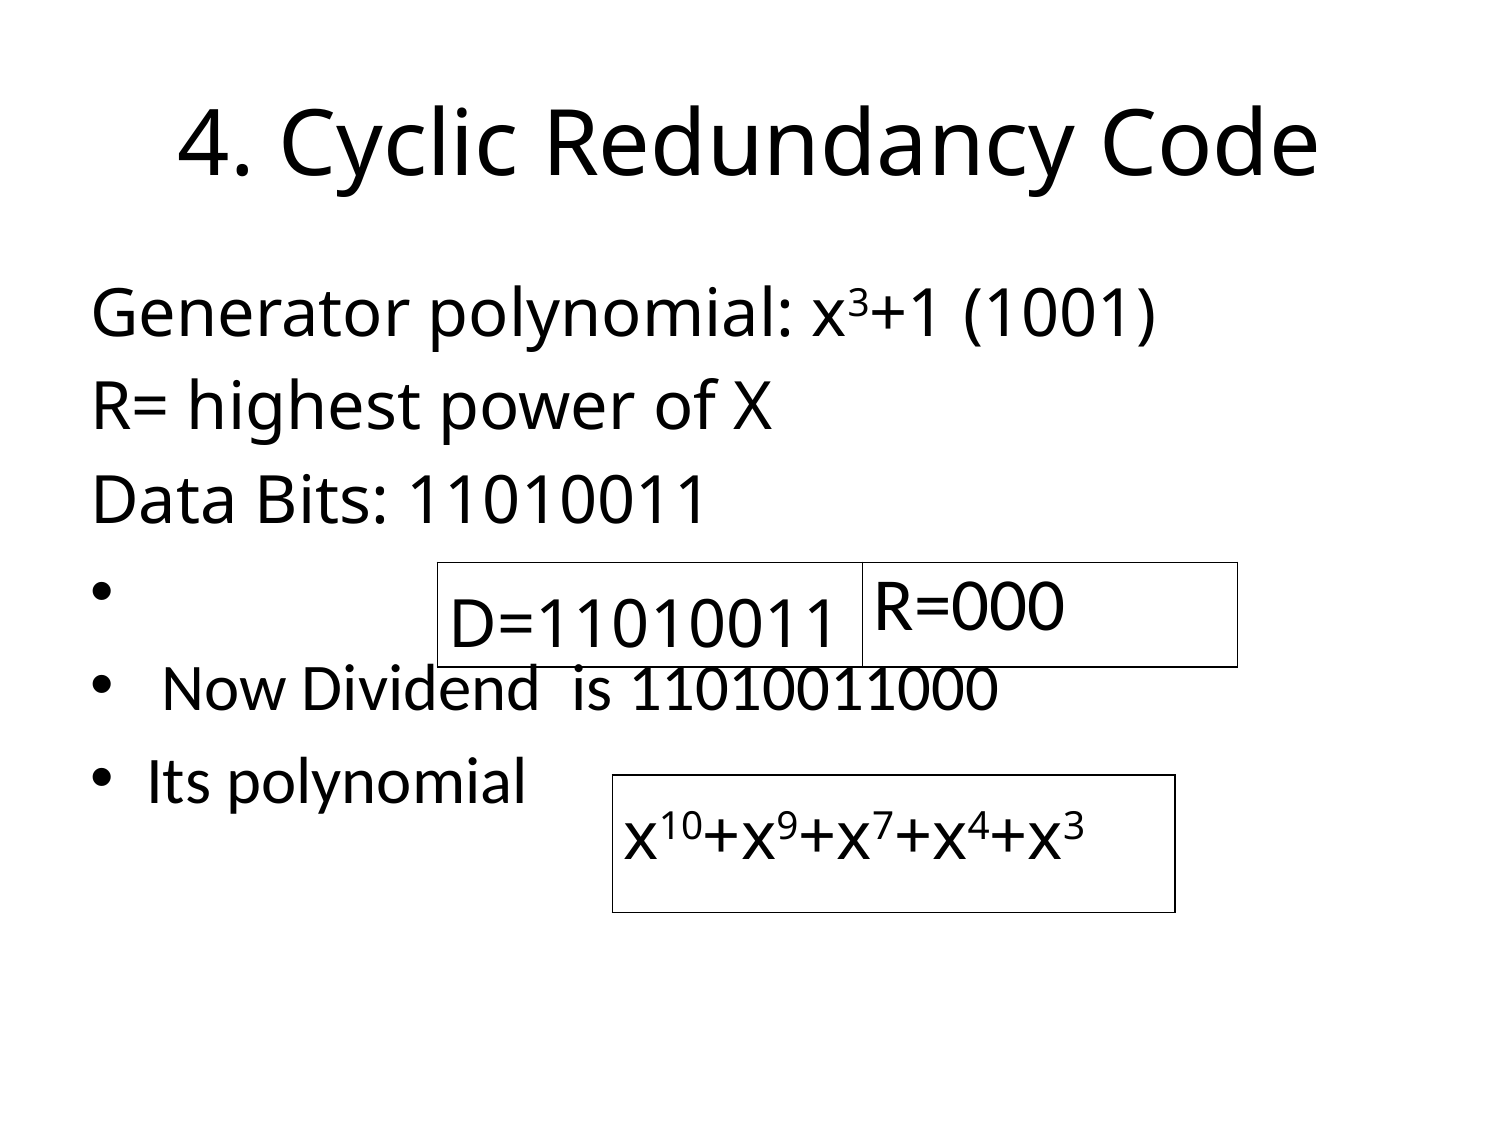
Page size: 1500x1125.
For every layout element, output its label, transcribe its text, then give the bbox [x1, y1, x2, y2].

list Generator polynomial: x3+1 (1001) R= highest power of X Data Bits: 11010011 Now Dividend is 11010011000 Its polynomial [75, 262, 1425, 1005]
table_header D=11010011 [438, 563, 862, 666]
table_header R=000 [863, 563, 1237, 666]
title 4. Cyclic Redundancy Code [75, 45, 1425, 233]
table_header x10+x9+x7+x4+x3 [613, 776, 1174, 912]
